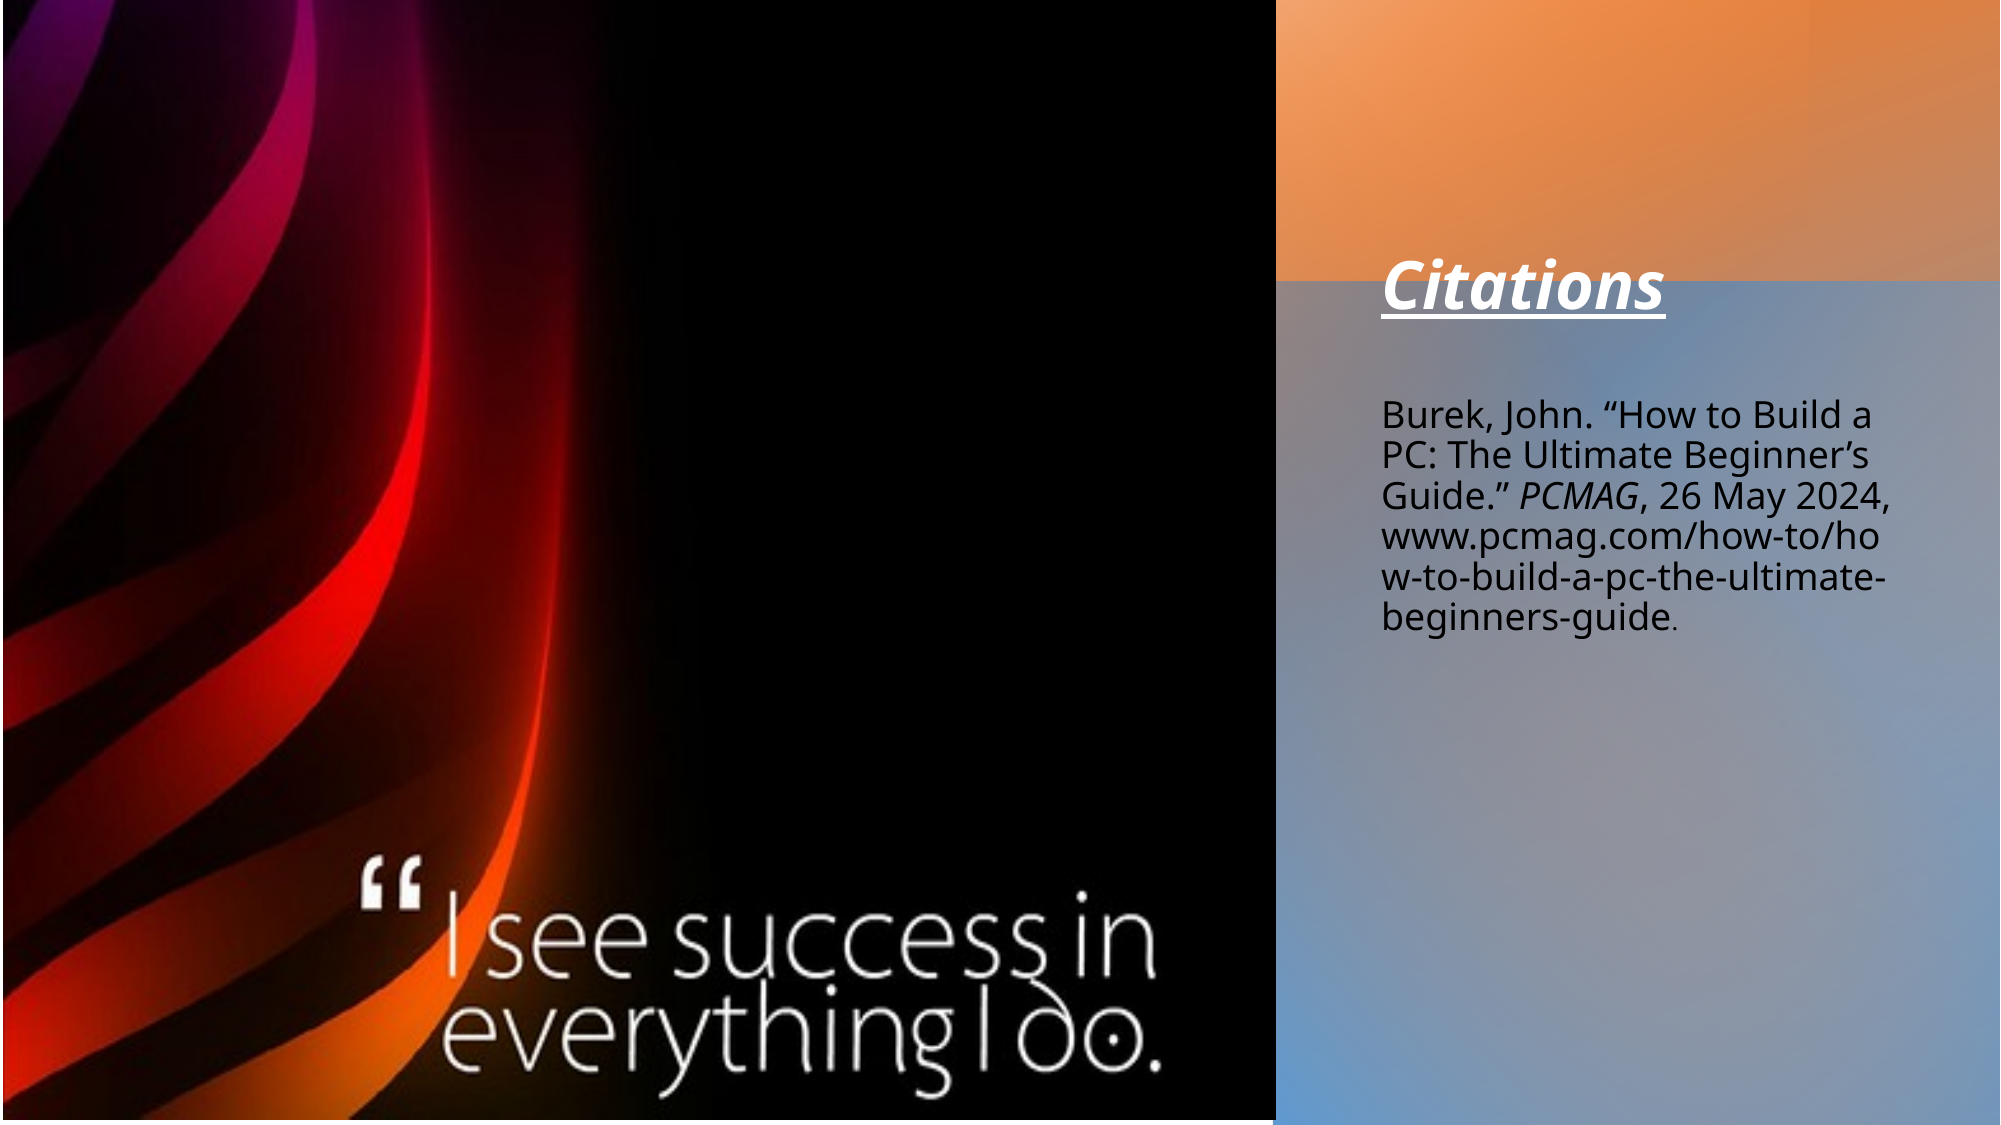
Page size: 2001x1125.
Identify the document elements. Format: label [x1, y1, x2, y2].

picture [3, 0, 1276, 1120]
text_box [1273, 0, 2000, 1125]
